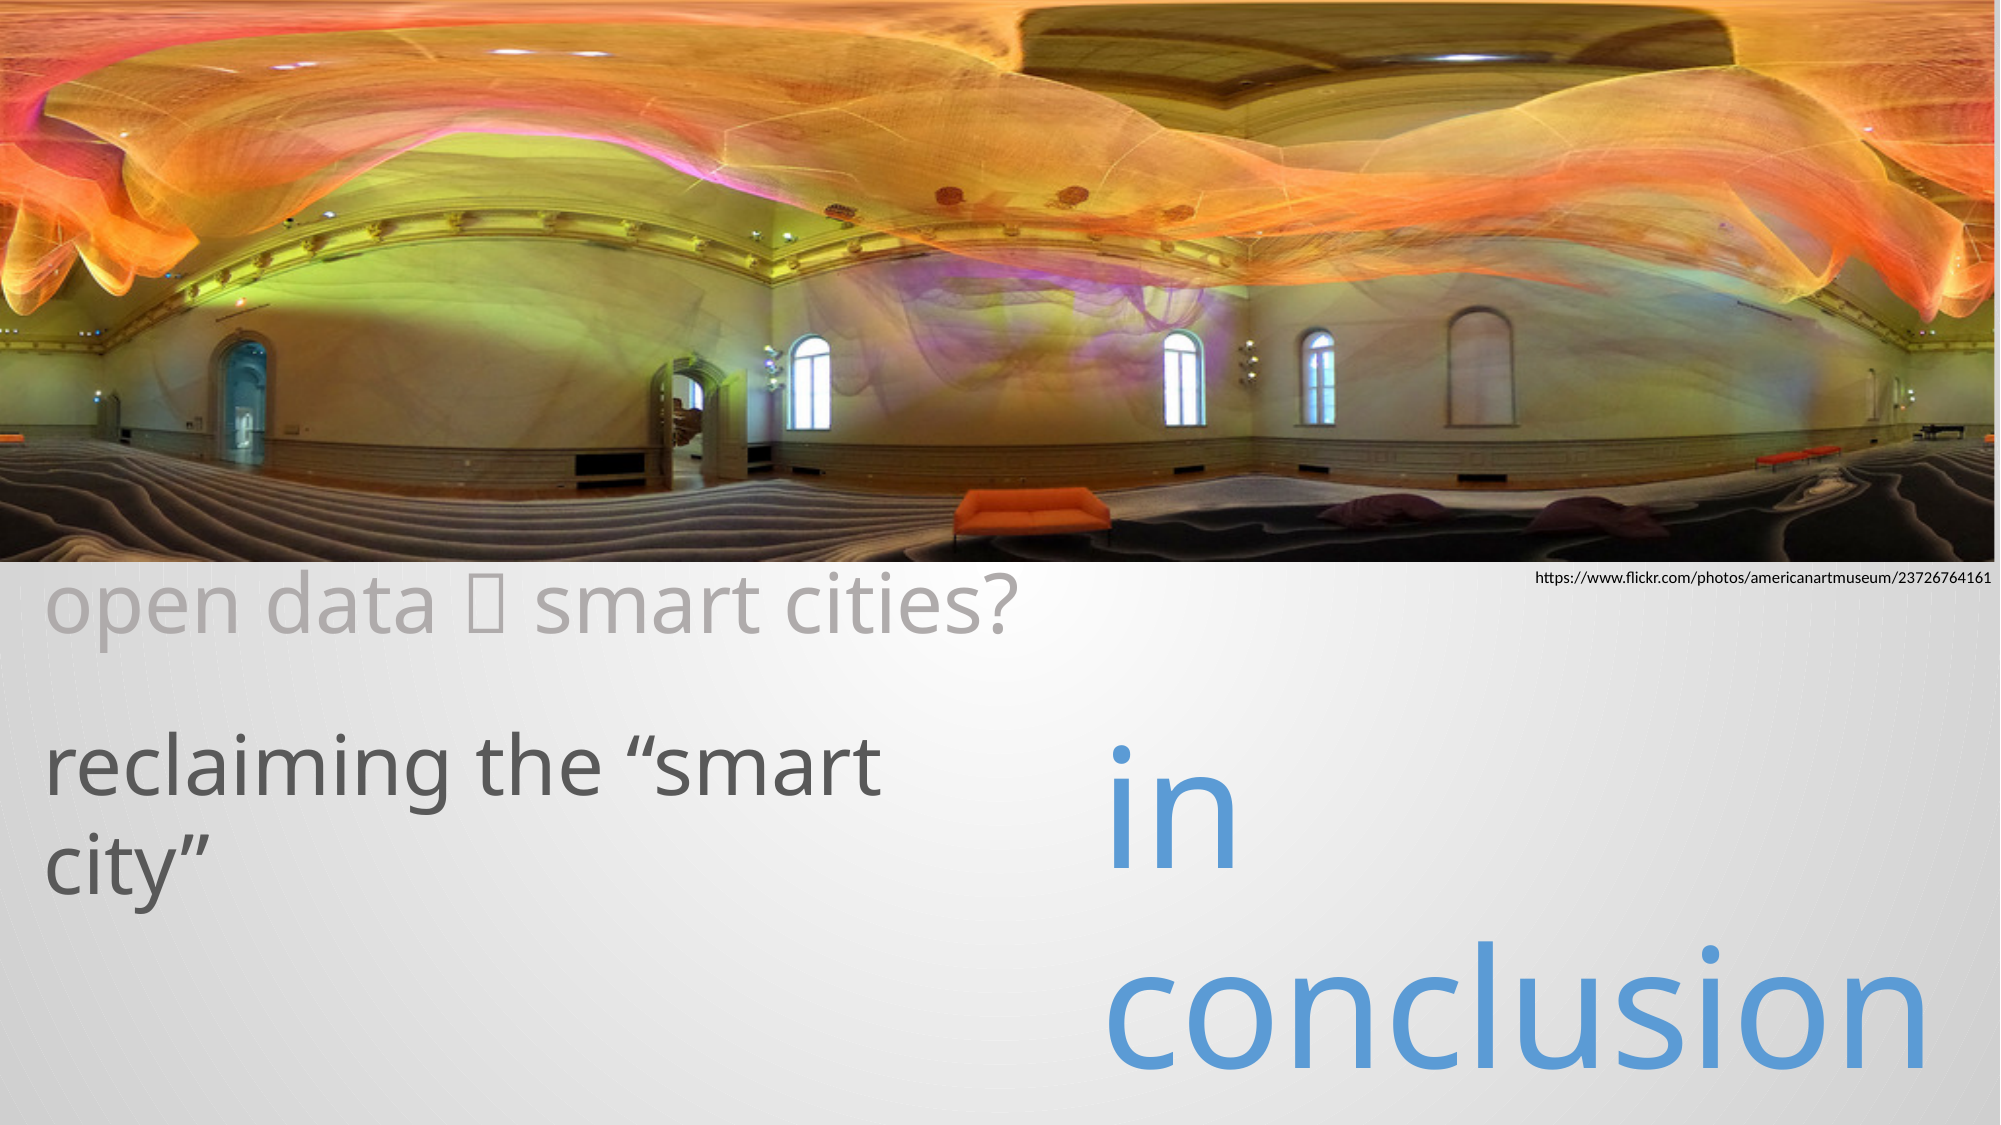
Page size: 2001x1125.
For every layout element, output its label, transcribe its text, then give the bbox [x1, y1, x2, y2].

text_box open data  smart cities? [28, 562, 1113, 658]
text_box in conclusion [1085, 694, 2000, 1110]
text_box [0, 0, 1995, 562]
text_box https://www.flickr.com/photos/americanartmuseum/23726764161 [1520, 559, 2000, 594]
text_box reclaiming the “smart city” [28, 704, 1086, 920]
